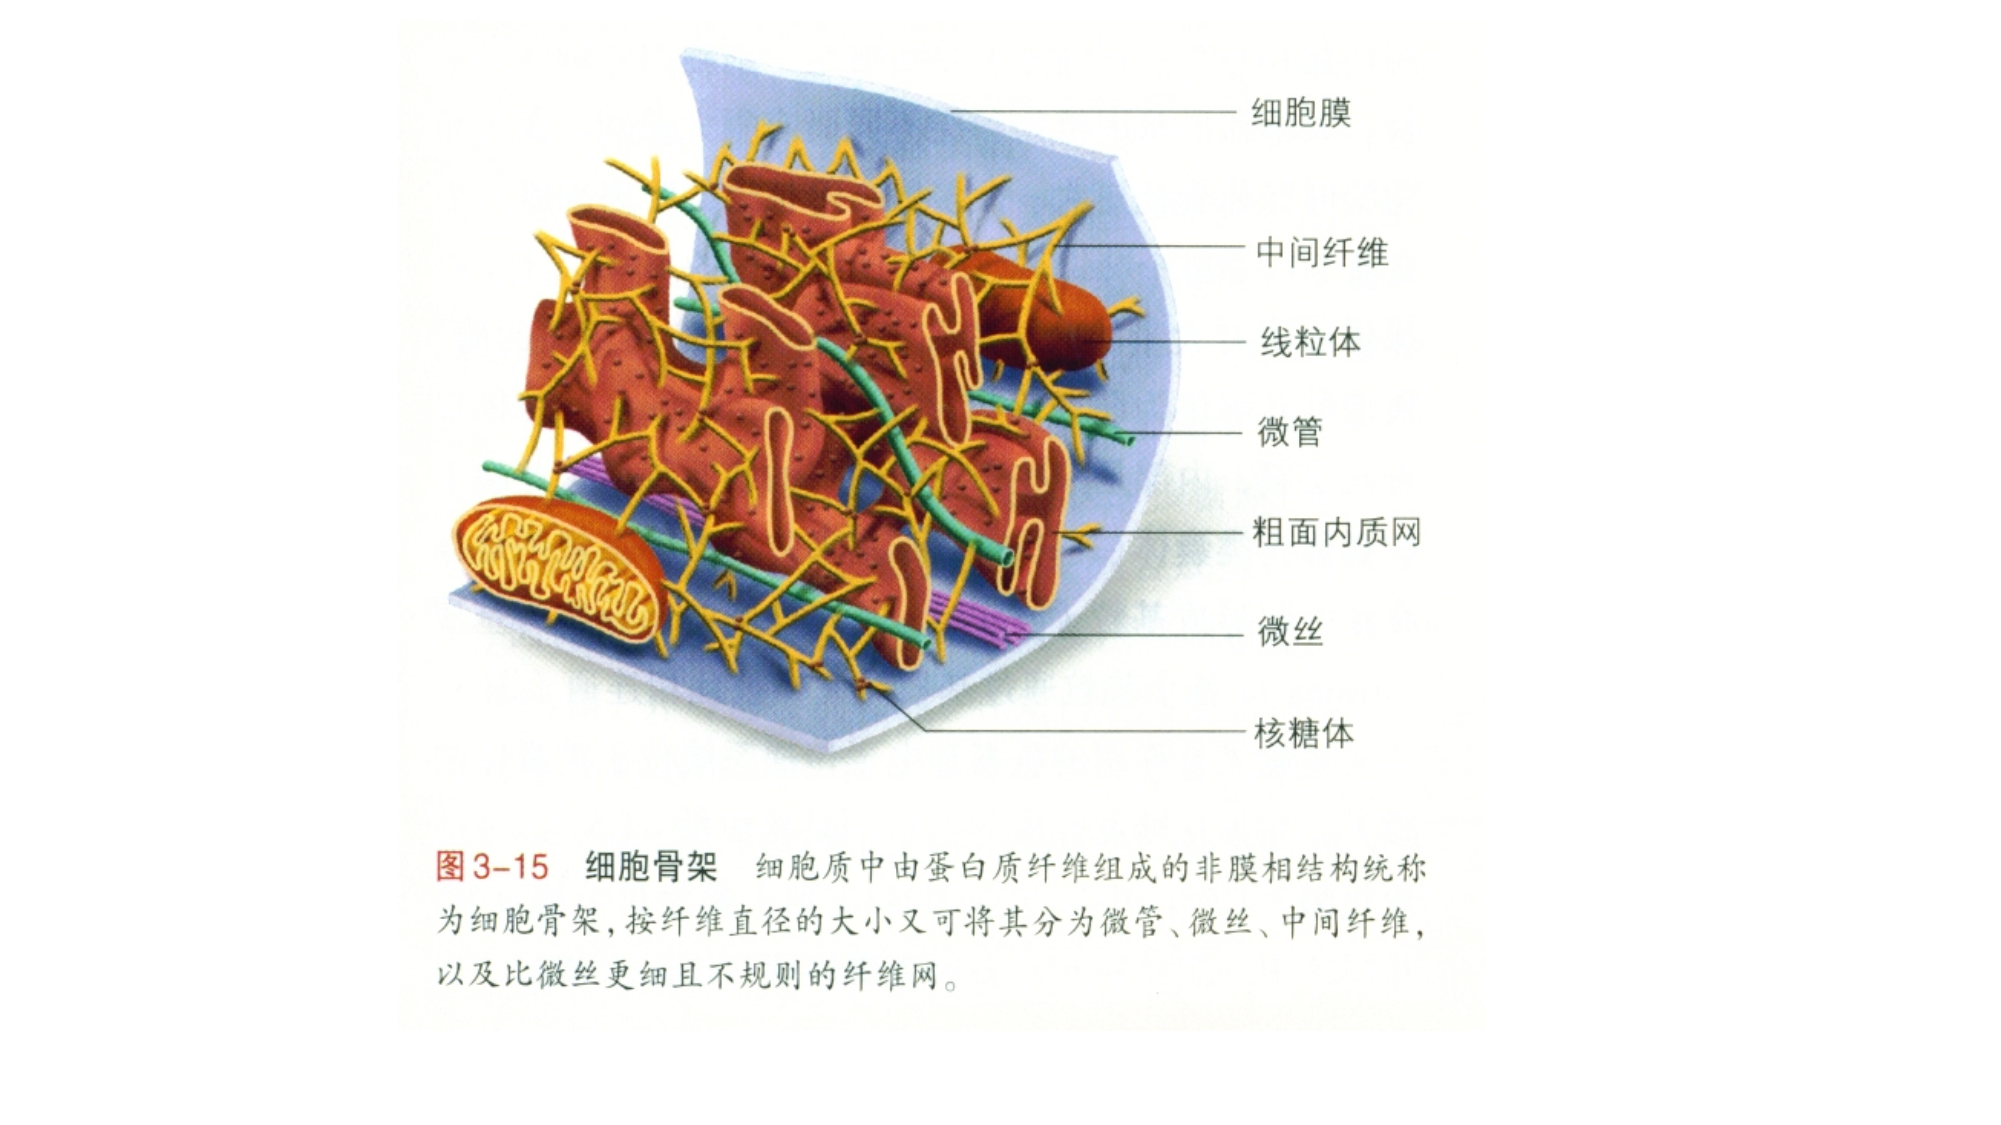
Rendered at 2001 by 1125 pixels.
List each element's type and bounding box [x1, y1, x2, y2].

picture [396, 20, 1486, 1032]
